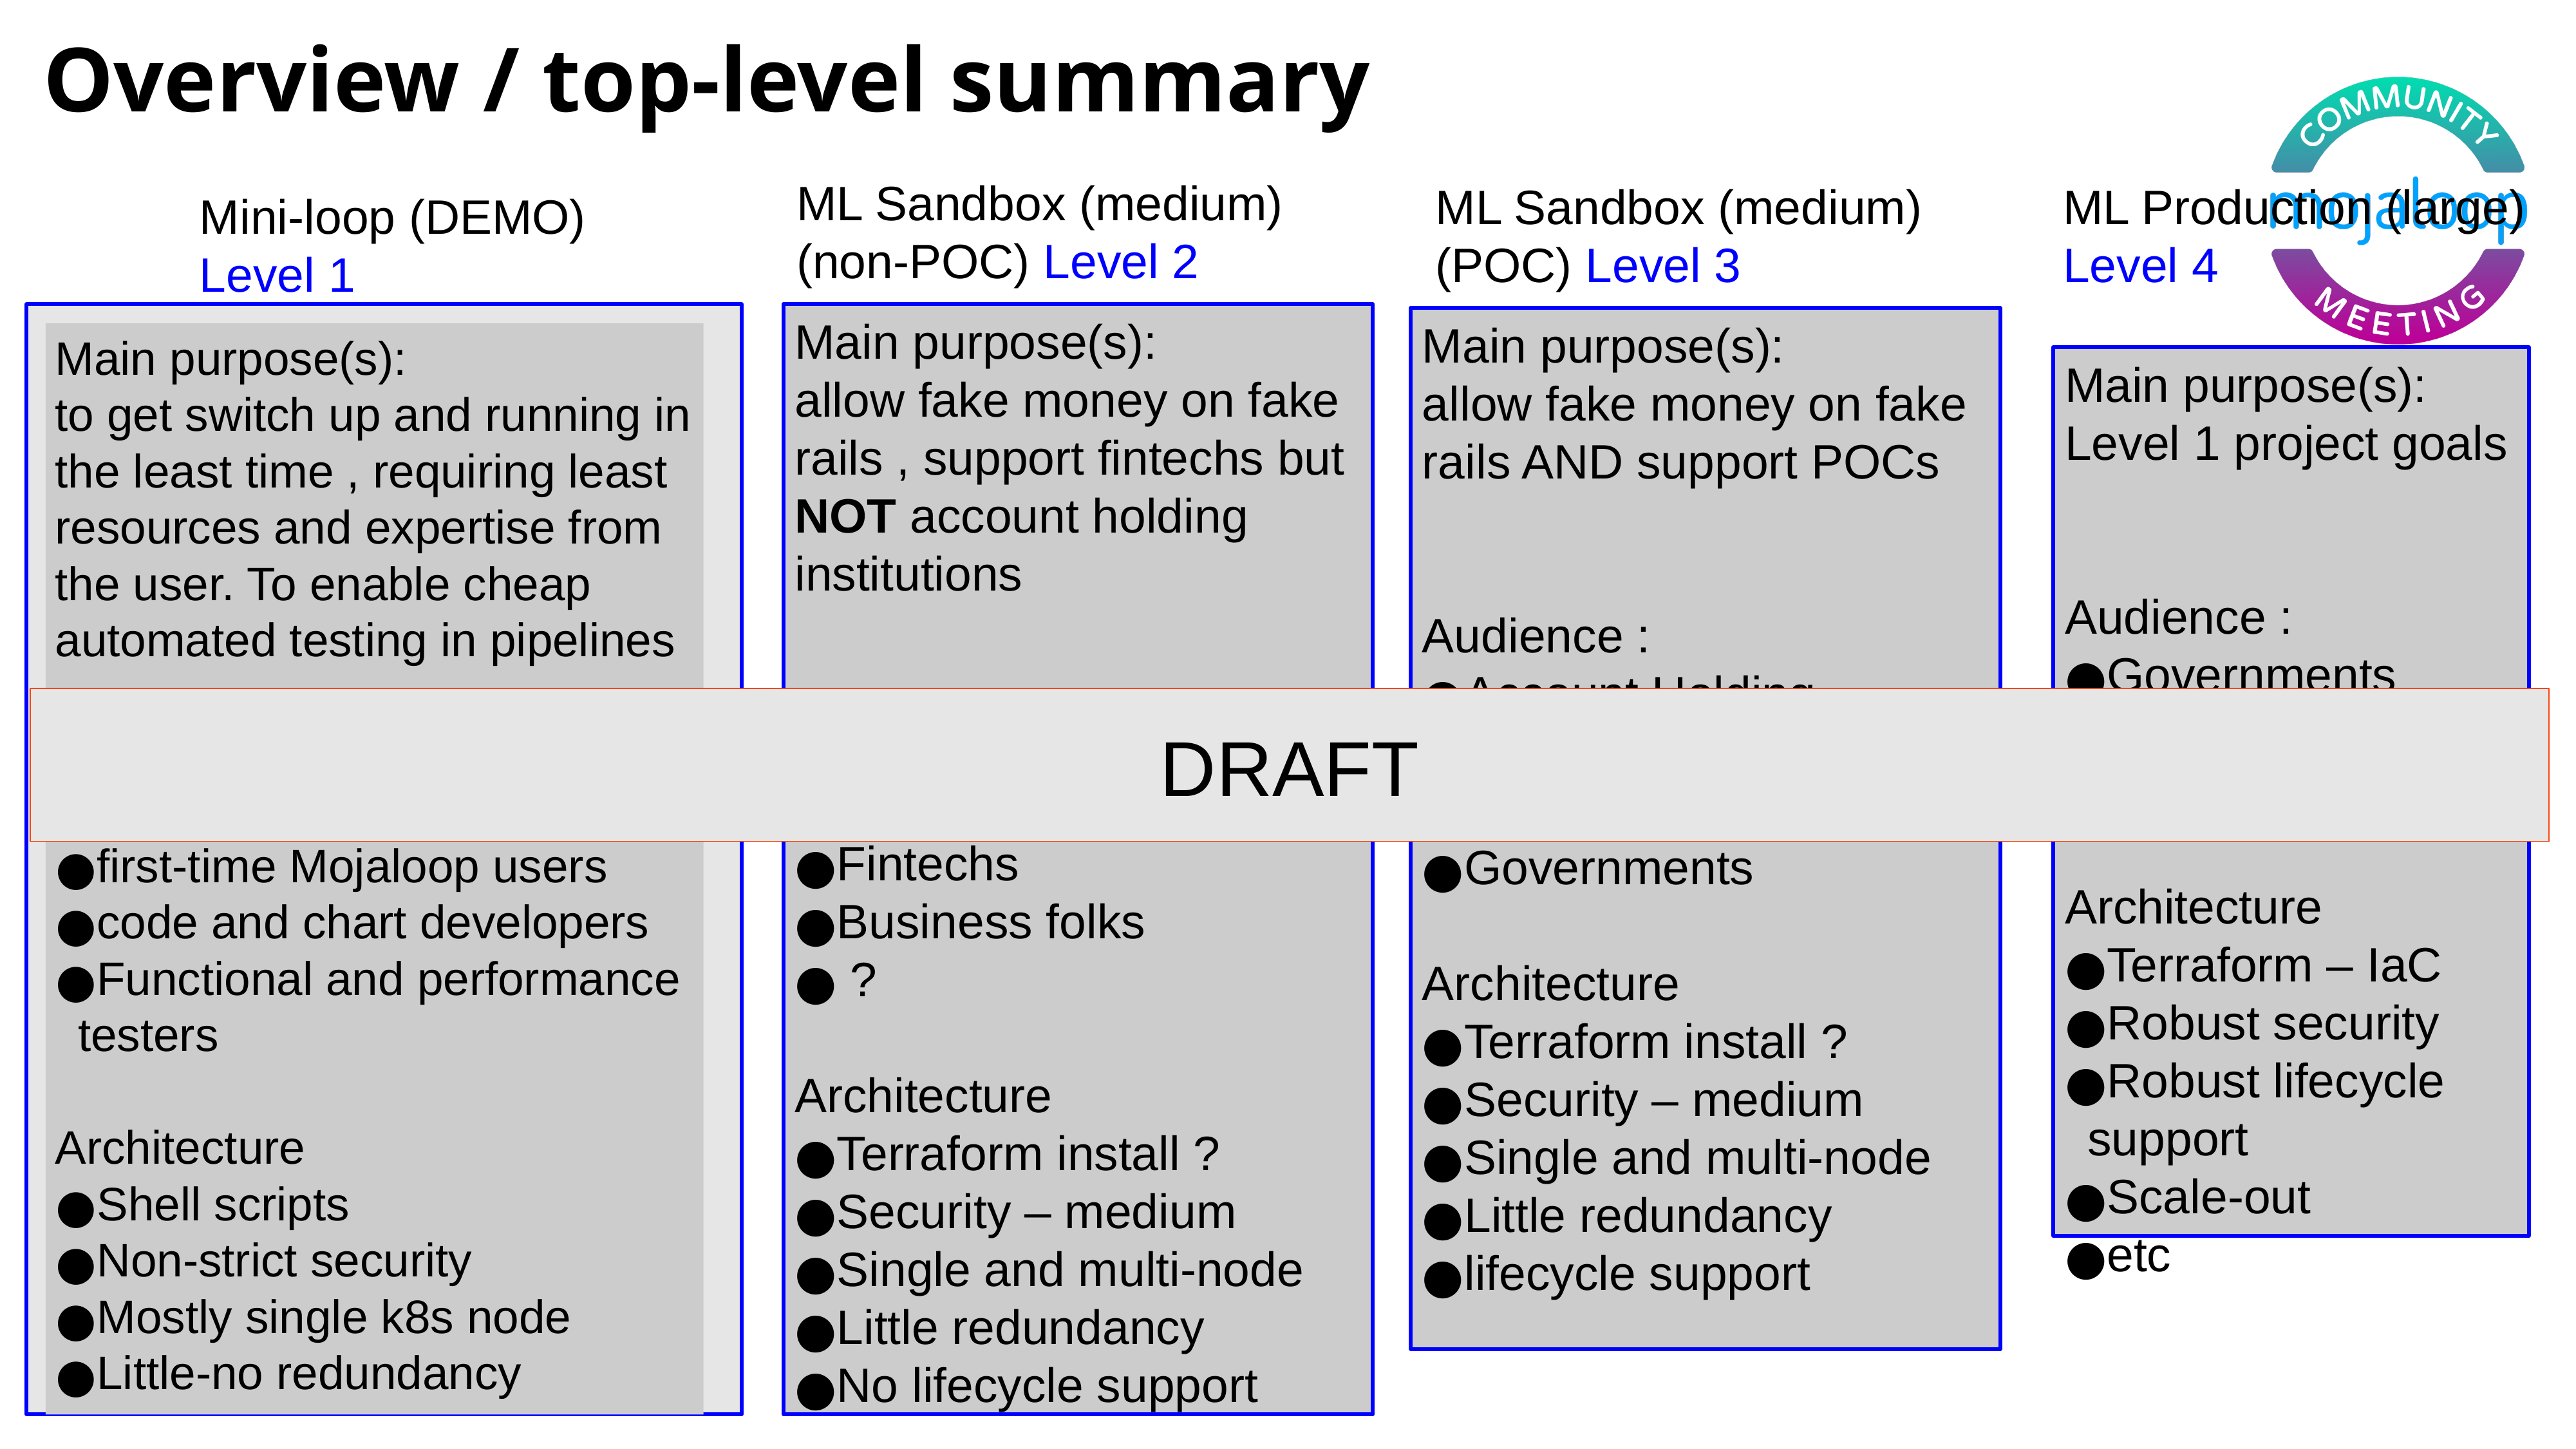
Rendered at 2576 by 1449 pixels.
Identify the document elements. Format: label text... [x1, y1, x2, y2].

text_box Main purpose(s): allow fake money on fake rails AND support POCs Audience : Account Holding Institutions Fintech's Governments Architecture Terraform install ? Security – medium Single and multi-node Little redundancy lifecycle support [1411, 842, 2000, 1349]
text_box Overview / top-level summary [38, 19, 1793, 133]
picture [2270, 289, 2528, 345]
text_box Main purpose(s): Level 1 project goals Audience : Governments Level 1 project targets Architecture Terraform – IaC Robust security Robust lifecycle support Scale-out etc [2053, 842, 2529, 1236]
text_box Main purpose(s): to get switch up and running in the least time , requiring least resources and expertise from the user. To enable cheap automated testing in pipelines Audience : Students first-time Mojaloop users code and chart developers Functional and performance testers Architecture Shell scripts Non-strict security Mostly single k8s node Little-no redundancy [45, 323, 704, 688]
text_box ML Sandbox (medium) (non-POC) Level 2 [787, 167, 1320, 285]
text_box Mini-loop (DEMO) Level 1 [190, 181, 629, 299]
text_box Main purpose(s): allow fake money on fake rails , support fintechs but NOT account holding institutions Audience : Students Fintechs Business folks ? Architecture Terraform install ? Security – medium Single and multi-node Little redundancy No lifecycle support [783, 304, 1373, 688]
picture [2270, 77, 2528, 171]
text_box Main purpose(s): to get switch up and running in the least time , requiring least resources and expertise from the user. To enable cheap automated testing in pipelines Audience : Students first-time Mojaloop users code and chart developers Functional and performance testers Architecture Shell scripts Non-strict security Mostly single k8s node Little-no redundancy [45, 842, 704, 1415]
text_box Main purpose(s): Level 1 project goals Audience : Governments Level 1 project targets Architecture Terraform – IaC Robust security Robust lifecycle support Scale-out etc [2053, 347, 2529, 688]
text_box DRAFT [30, 688, 2549, 842]
text_box Main purpose(s): allow fake money on fake rails , support fintechs but NOT account holding institutions Audience : Students Fintechs Business folks ? Architecture Terraform install ? Security – medium Single and multi-node Little redundancy No lifecycle support [783, 842, 1373, 1415]
text_box Main purpose(s): allow fake money on fake rails AND support POCs Audience : Account Holding Institutions Fintech's Governments Architecture Terraform install ? Security – medium Single and multi-node Little redundancy lifecycle support [1411, 308, 2000, 688]
text_box ML Sandbox (medium) (POC) Level 3 [1425, 171, 1959, 289]
text_box [26, 304, 742, 1415]
text_box ML Production (large) Level 4 [2053, 171, 2576, 289]
